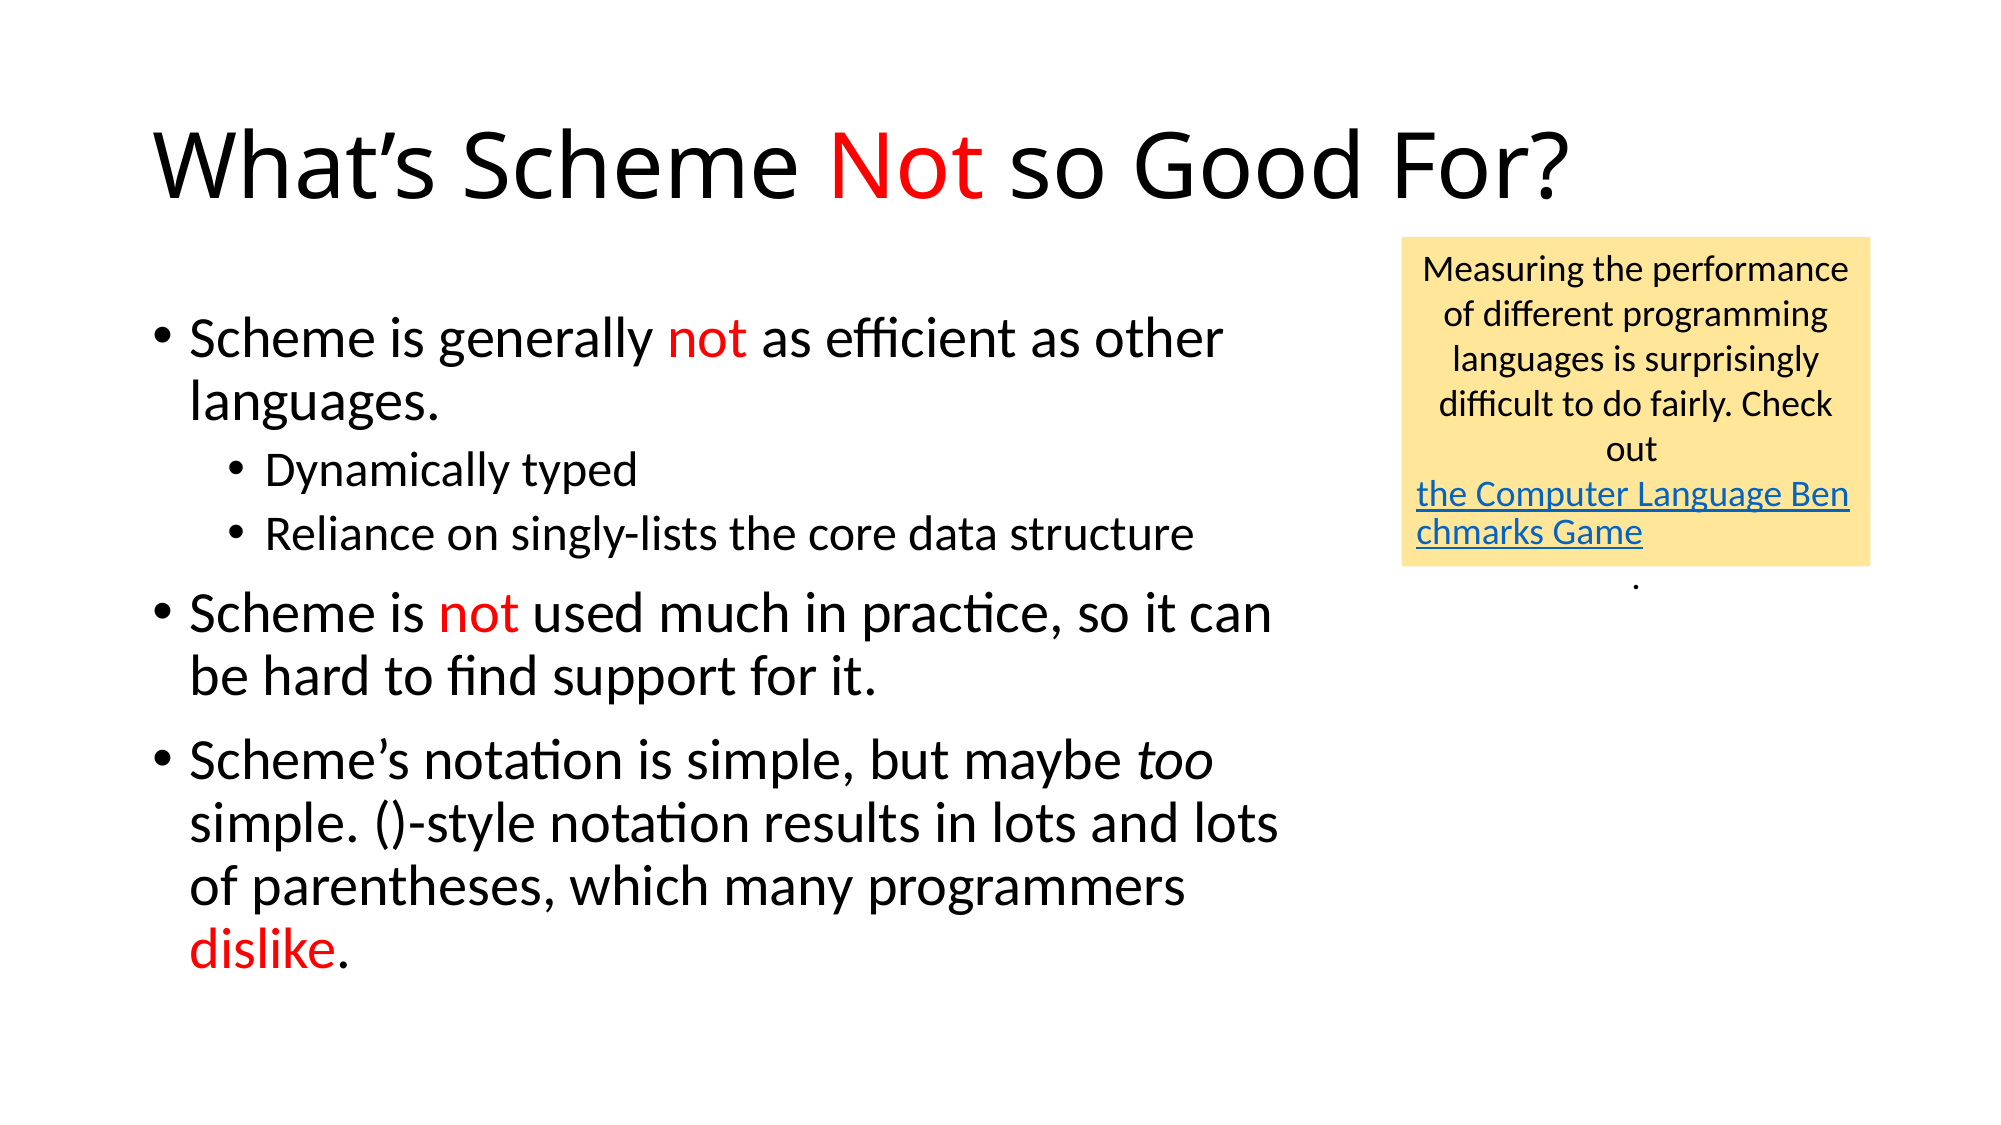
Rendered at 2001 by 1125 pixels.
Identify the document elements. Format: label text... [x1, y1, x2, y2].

title What’s Scheme Not so Good For? [137, 59, 1863, 278]
list Scheme is generally not as efficient as other languages. Dynamically typed Reliance on singly-lists the core data structure Scheme is not used much in practice, so it can be hard to find support for it. Scheme’s notation is simple, but maybe too simple. ()-style notation results in lots and lots of parentheses, which many programmers dislike. [137, 299, 1333, 1014]
text_box Measuring the performance of different programming languages is surprisingly difficult to do fairly. Check out the Computer Language Benchmarks Game. [1401, 236, 1871, 567]
